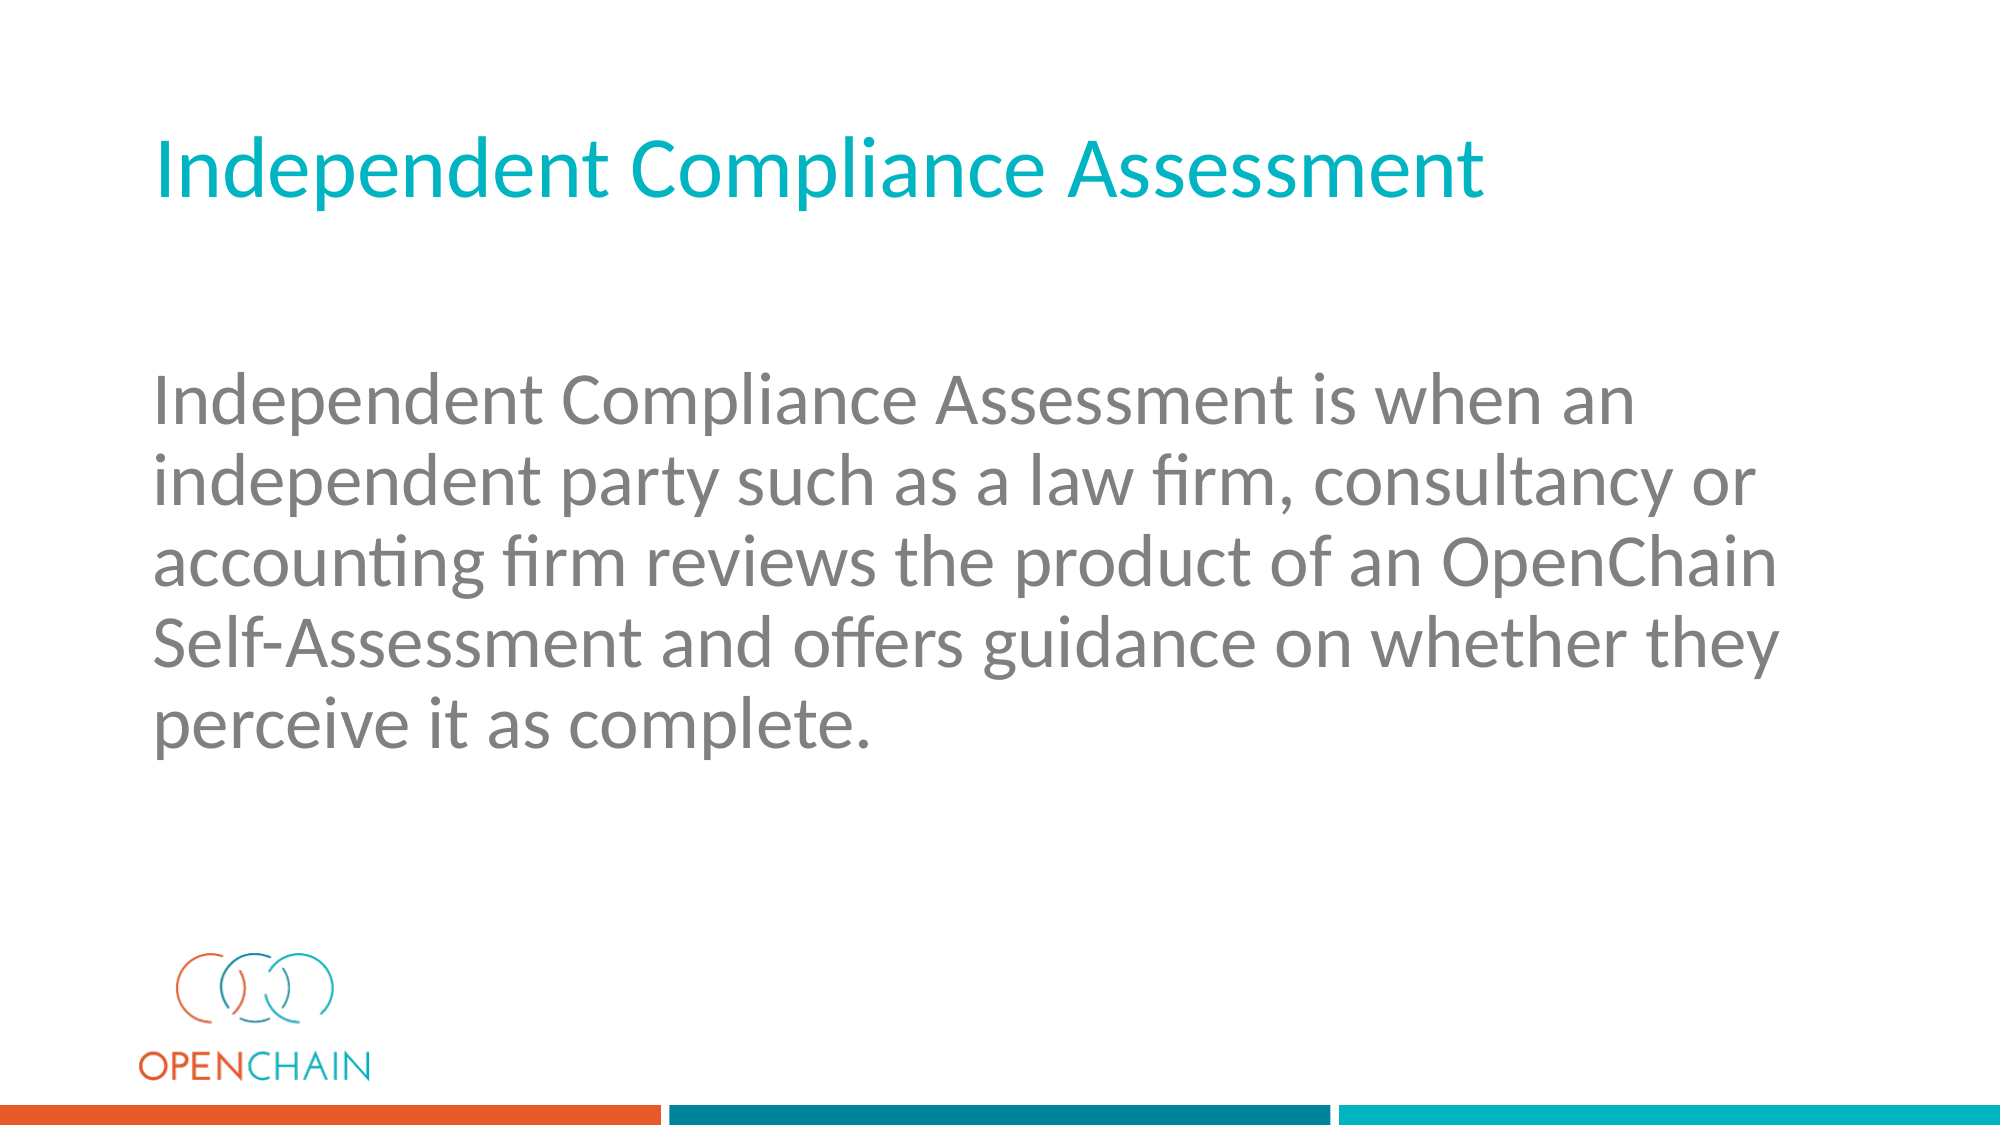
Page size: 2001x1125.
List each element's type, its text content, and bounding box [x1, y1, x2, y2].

text_box Independent Compliance Assessment [139, 59, 1865, 278]
picture [137, 951, 372, 1082]
title Independent Compliance Assessment is when an independent party such as a law firm, consultancy or accounting firm reviews the product of an OpenChain Self-Assessment and offers guidance on whether they perceive it as complete. [137, 387, 1863, 738]
